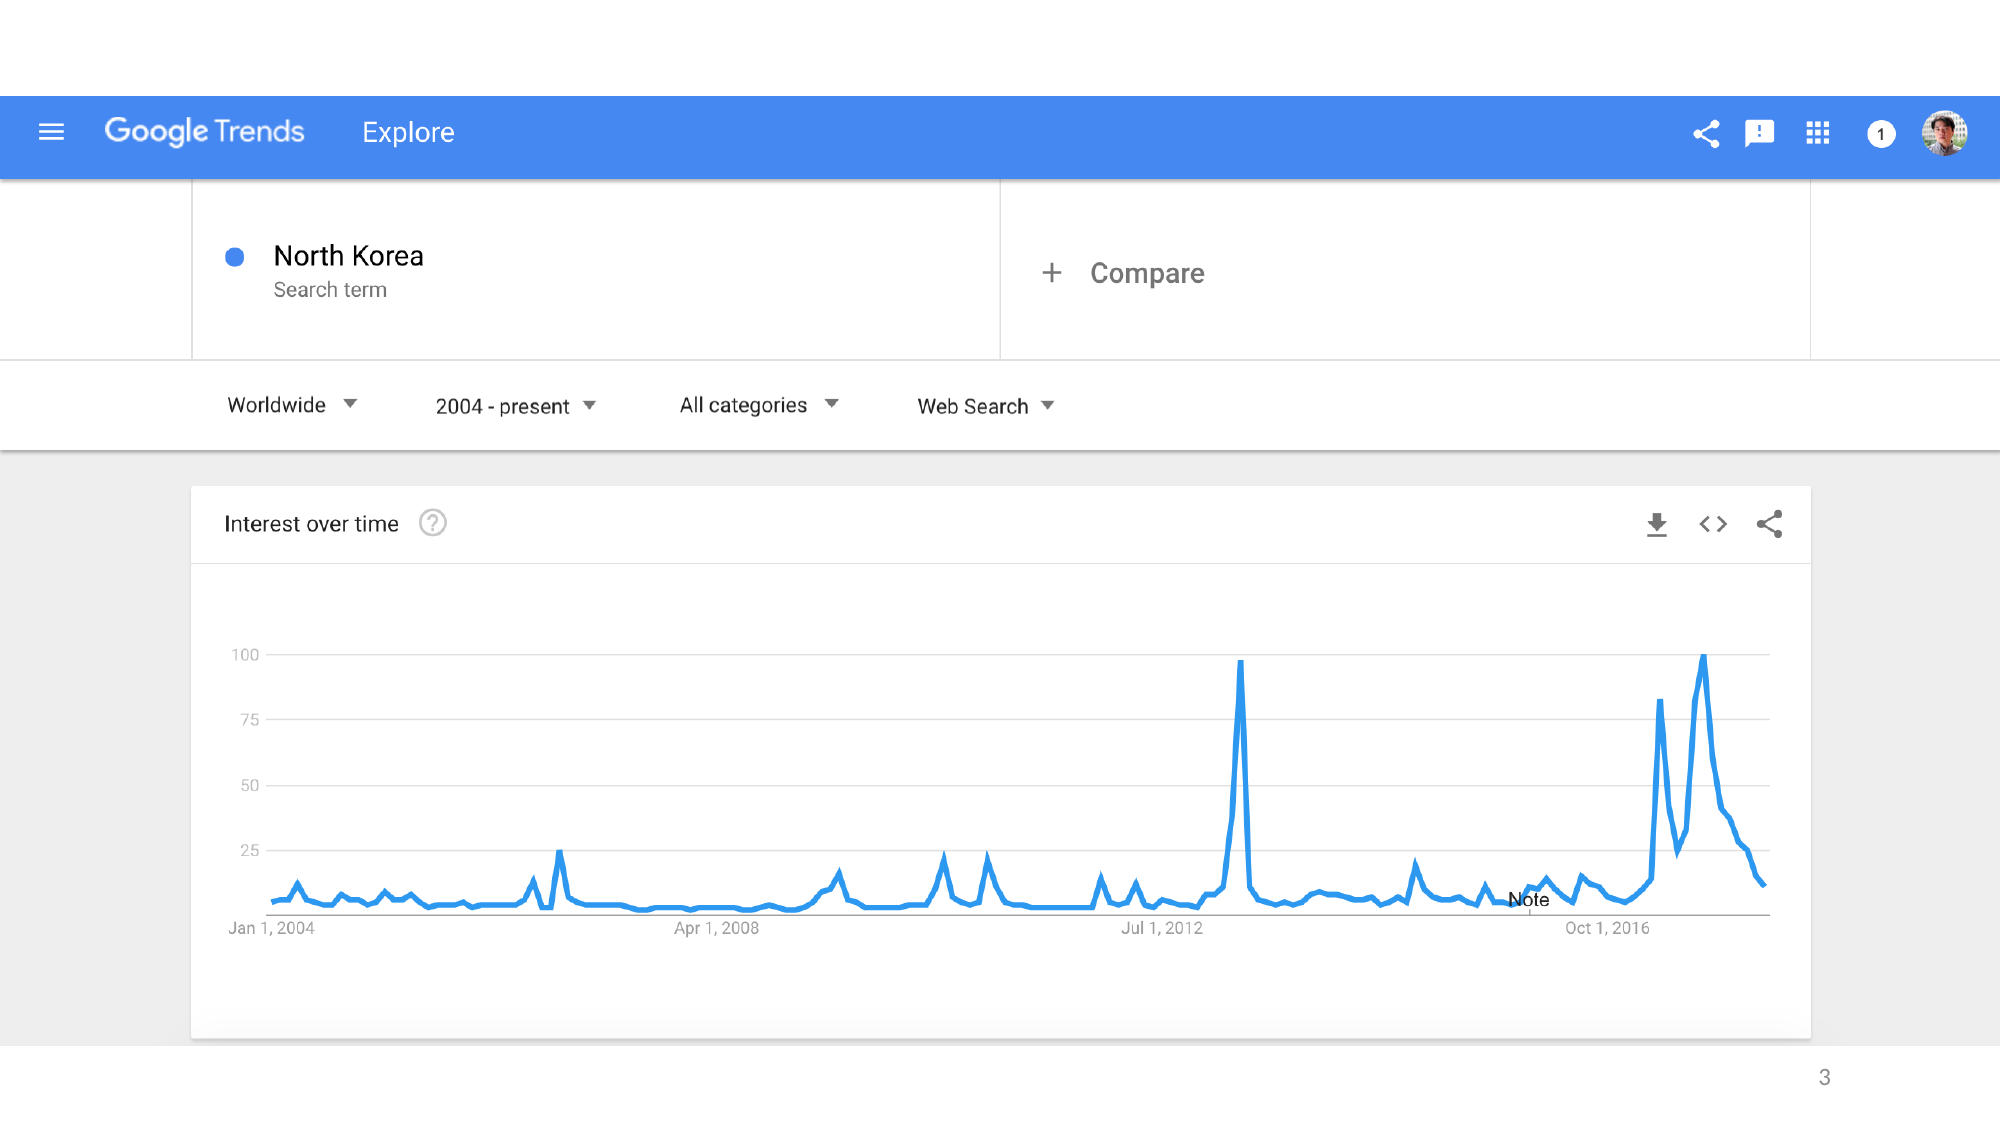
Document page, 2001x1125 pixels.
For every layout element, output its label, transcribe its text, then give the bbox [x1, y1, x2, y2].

slide_number 3 [1396, 1046, 1847, 1106]
picture [0, 96, 2000, 1046]
